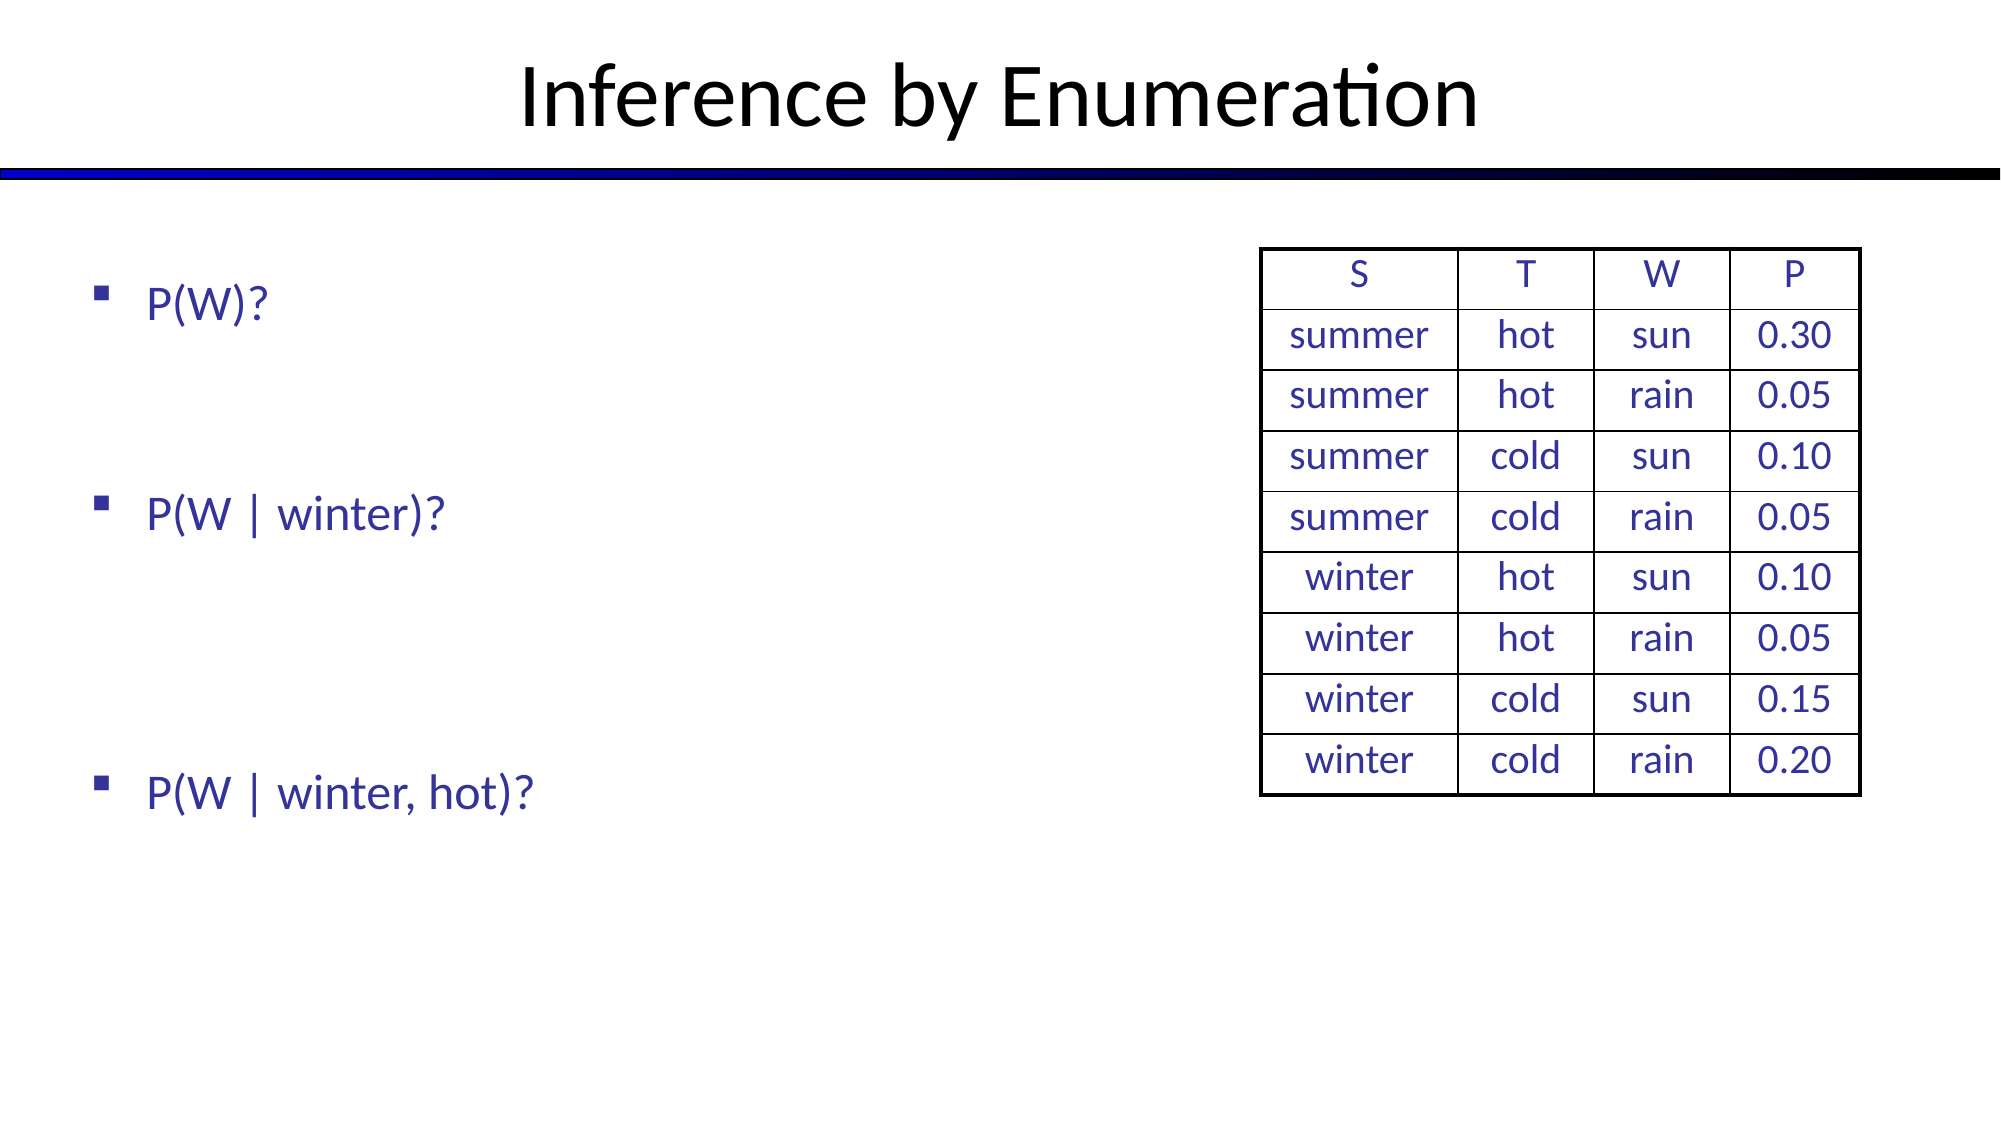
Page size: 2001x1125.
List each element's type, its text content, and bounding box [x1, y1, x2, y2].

list P(W)? P(W | winter)? P(W | winter, hot)? [74, 262, 738, 1006]
table_cell winter [1263, 553, 1457, 612]
table_cell summer [1263, 492, 1457, 551]
table_cell winter [1263, 675, 1457, 733]
table_cell summer [1263, 432, 1457, 491]
table_cell rain [1595, 614, 1729, 673]
table_cell 0.05 [1731, 614, 1858, 673]
table_cell cold [1459, 735, 1593, 793]
table_cell cold [1459, 492, 1593, 551]
table_cell sun [1595, 553, 1729, 612]
table_cell hot [1459, 310, 1593, 369]
table_cell sun [1595, 432, 1729, 491]
table_cell 0.10 [1731, 553, 1858, 612]
table_cell rain [1595, 492, 1729, 551]
table_cell 0.05 [1731, 492, 1858, 551]
table_header W [1595, 251, 1729, 309]
table_cell 0.05 [1731, 371, 1858, 430]
table_cell winter [1263, 735, 1457, 793]
table_header S [1263, 251, 1457, 309]
title Inference by Enumeration [0, 0, 2000, 184]
table_cell 0.15 [1731, 675, 1858, 733]
table_cell summer [1263, 310, 1457, 369]
table_header P [1731, 251, 1858, 309]
table_cell cold [1459, 675, 1593, 733]
table_cell rain [1595, 735, 1729, 793]
table_cell sun [1595, 310, 1729, 369]
table_cell rain [1595, 371, 1729, 430]
table_cell hot [1459, 614, 1593, 673]
table_cell hot [1459, 371, 1593, 430]
table_header T [1459, 251, 1593, 309]
table_cell winter [1263, 614, 1457, 673]
table_cell hot [1459, 553, 1593, 612]
table_cell summer [1263, 371, 1457, 430]
table_cell 0.30 [1731, 310, 1858, 369]
table_cell sun [1595, 675, 1729, 733]
table_cell cold [1459, 432, 1593, 491]
table_cell 0.20 [1731, 735, 1858, 793]
table_cell 0.10 [1731, 432, 1858, 491]
